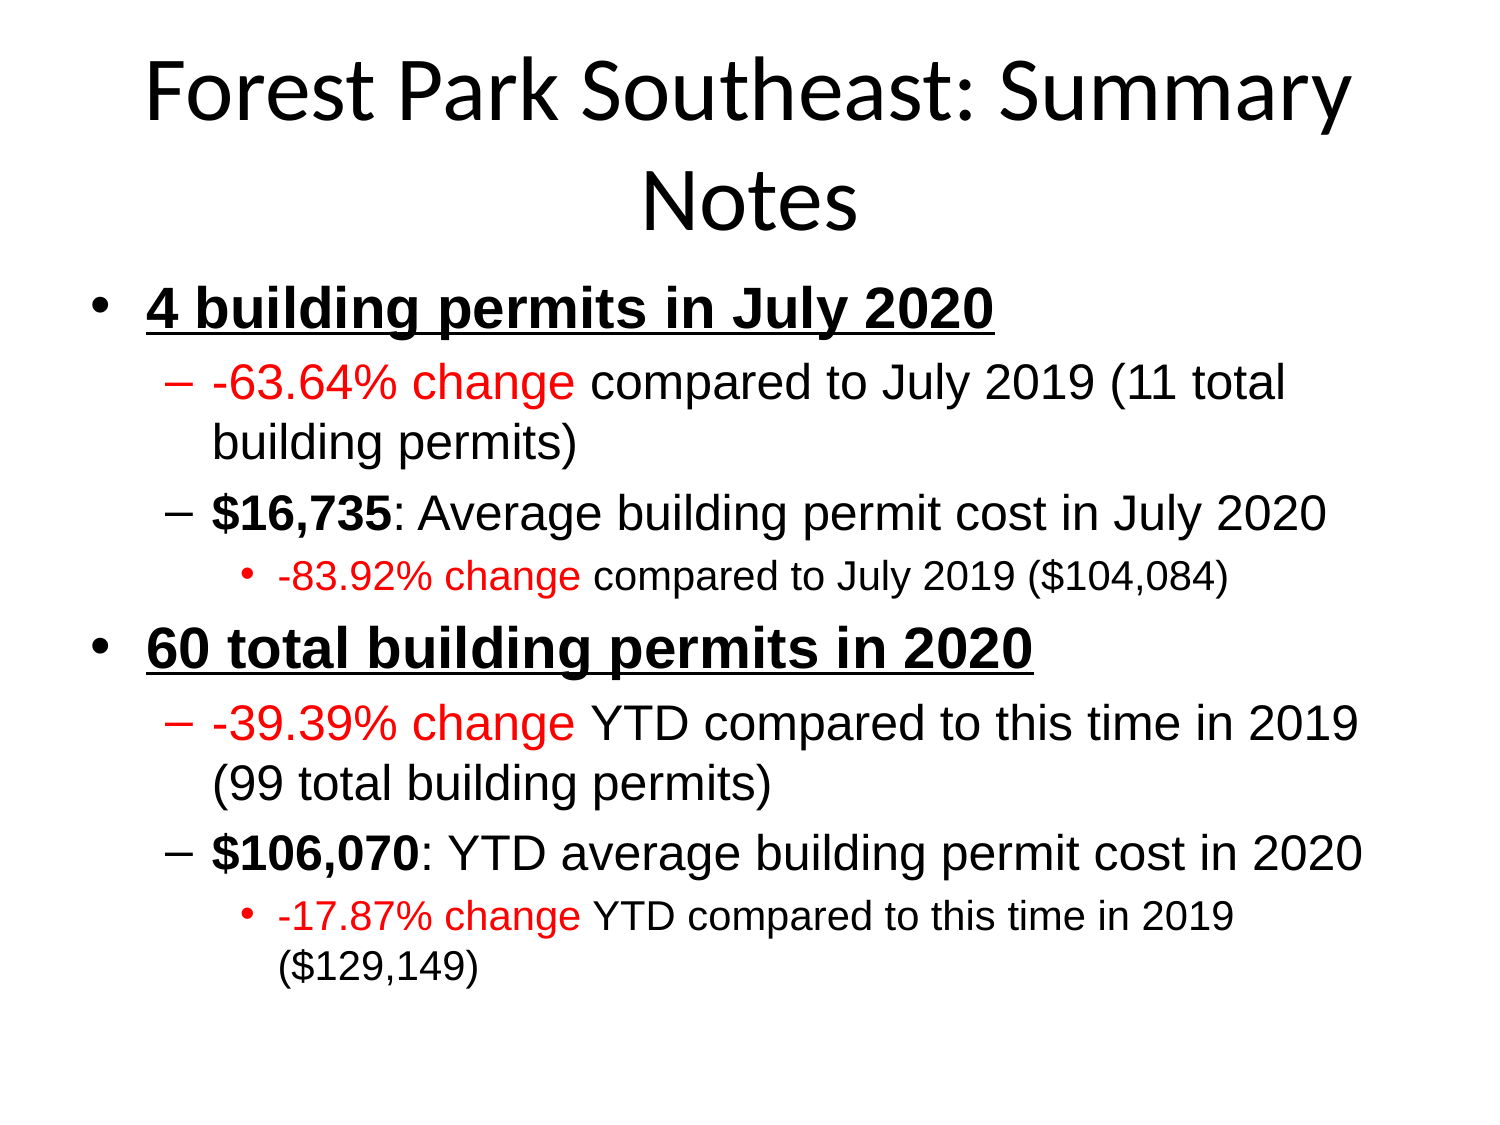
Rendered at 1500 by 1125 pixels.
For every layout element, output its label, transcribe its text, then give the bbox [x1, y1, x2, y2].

list 4 building permits in July 2020 -63.64% change compared to July 2019 (11 total building permits) $16,735: Average building permit cost in July 2020 -83.92% change compared to July 2019 ($104,084) 60 total building permits in 2020 -39.39% change YTD compared to this time in 2019 (99 total building permits) $106,070: YTD average building permit cost in 2020 -17.87% change YTD compared to this time in 2019 ($129,149) [75, 262, 1425, 1005]
title Forest Park Southeast: Summary Notes [75, 45, 1425, 233]
